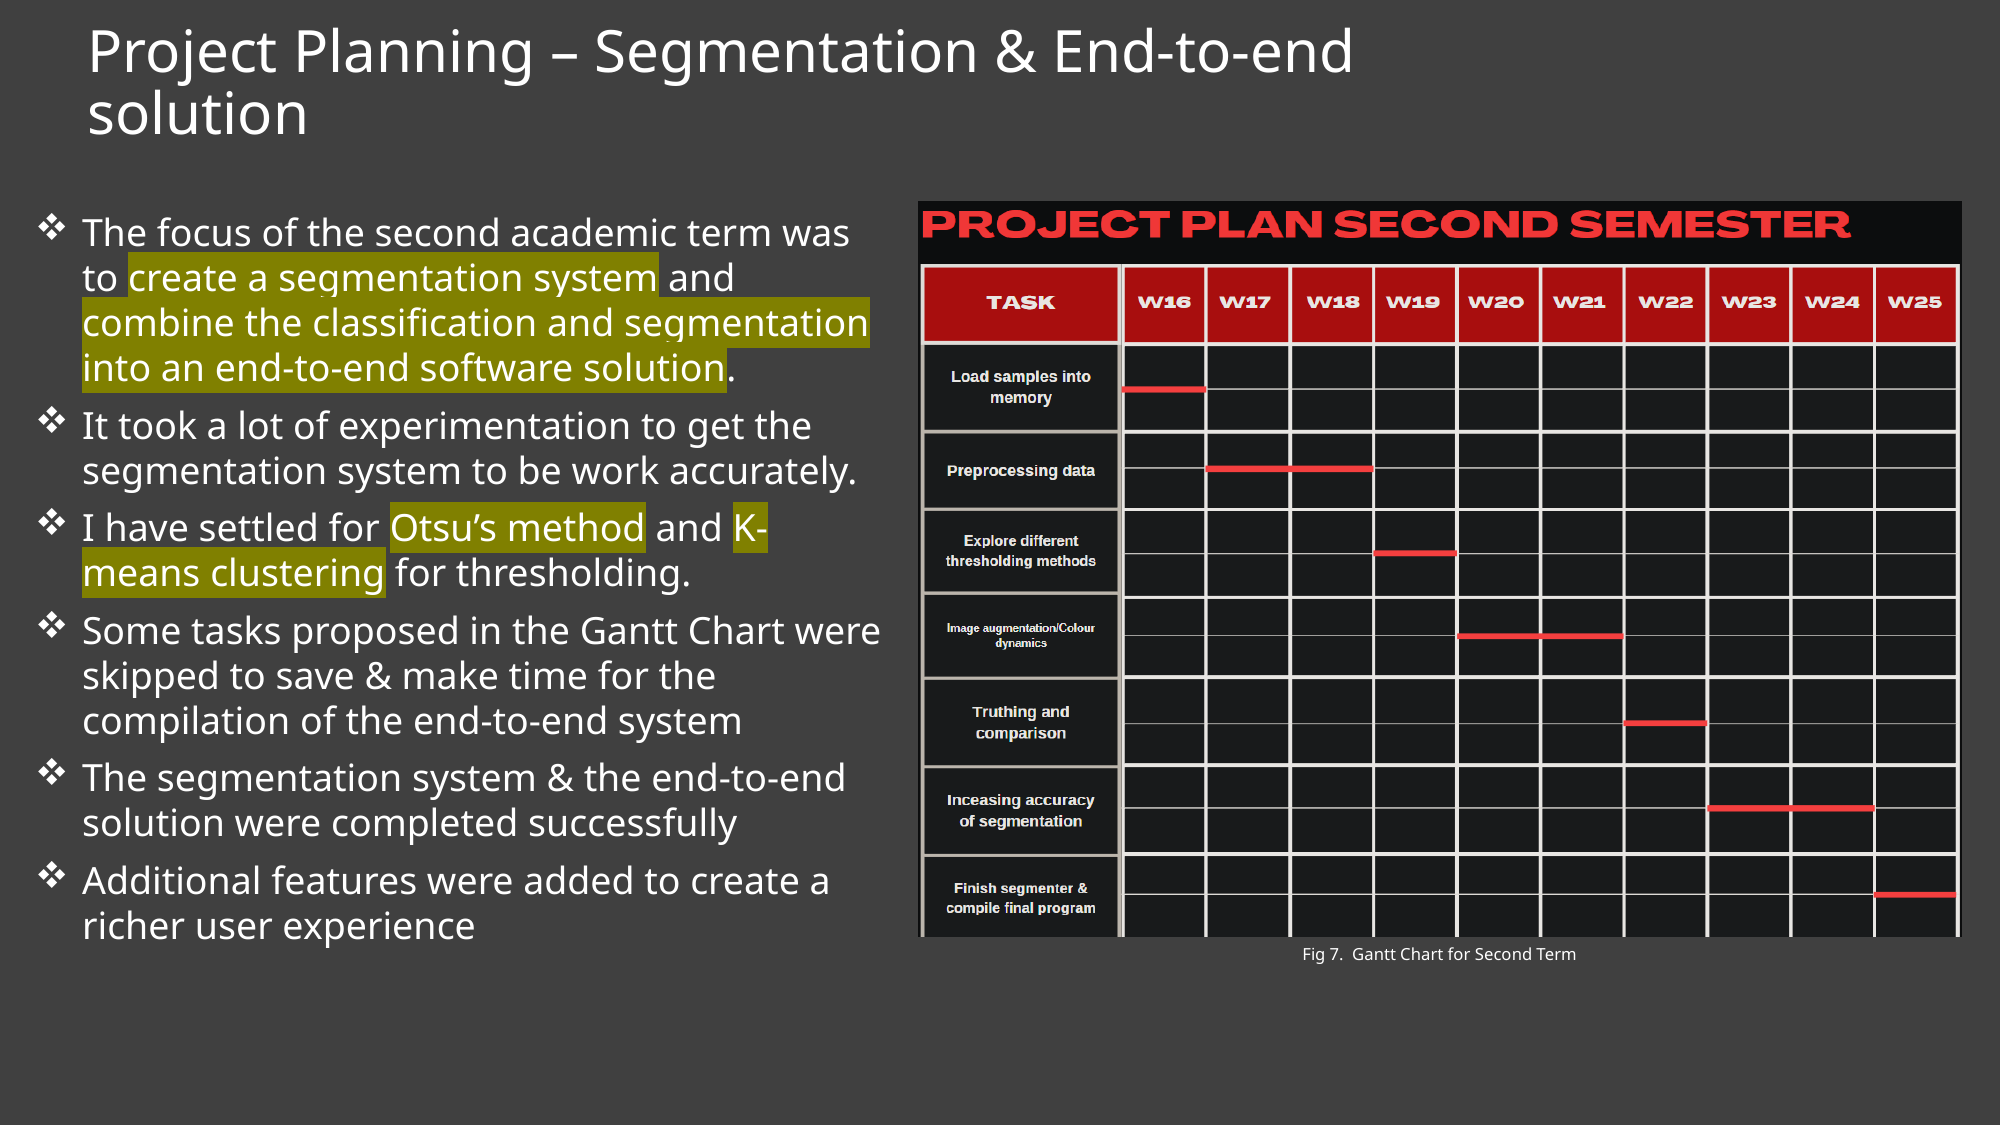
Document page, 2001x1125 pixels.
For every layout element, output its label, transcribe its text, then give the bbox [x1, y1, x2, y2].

text_box Fig 7. Gantt Chart for Second Term [918, 937, 1962, 972]
text_box The focus of the second academic term was to create a segmentation system and combine the classification and segmentation into an end-to-end software solution. It took a lot of experimentation to get the segmentation system to be work accurately. I have settled for Otsu’s method and K-means clustering for thresholding. Some tasks proposed in the Gantt Chart were skipped to save & make time for the compilation of the end-to-end system The segmentation system & the end-to-end solution were completed successfully Additional features were added to create a richer user experience [20, 201, 897, 1012]
text_box Project Planning – Segmentation & End-to-end solution [72, 0, 1492, 155]
picture [918, 201, 1962, 937]
